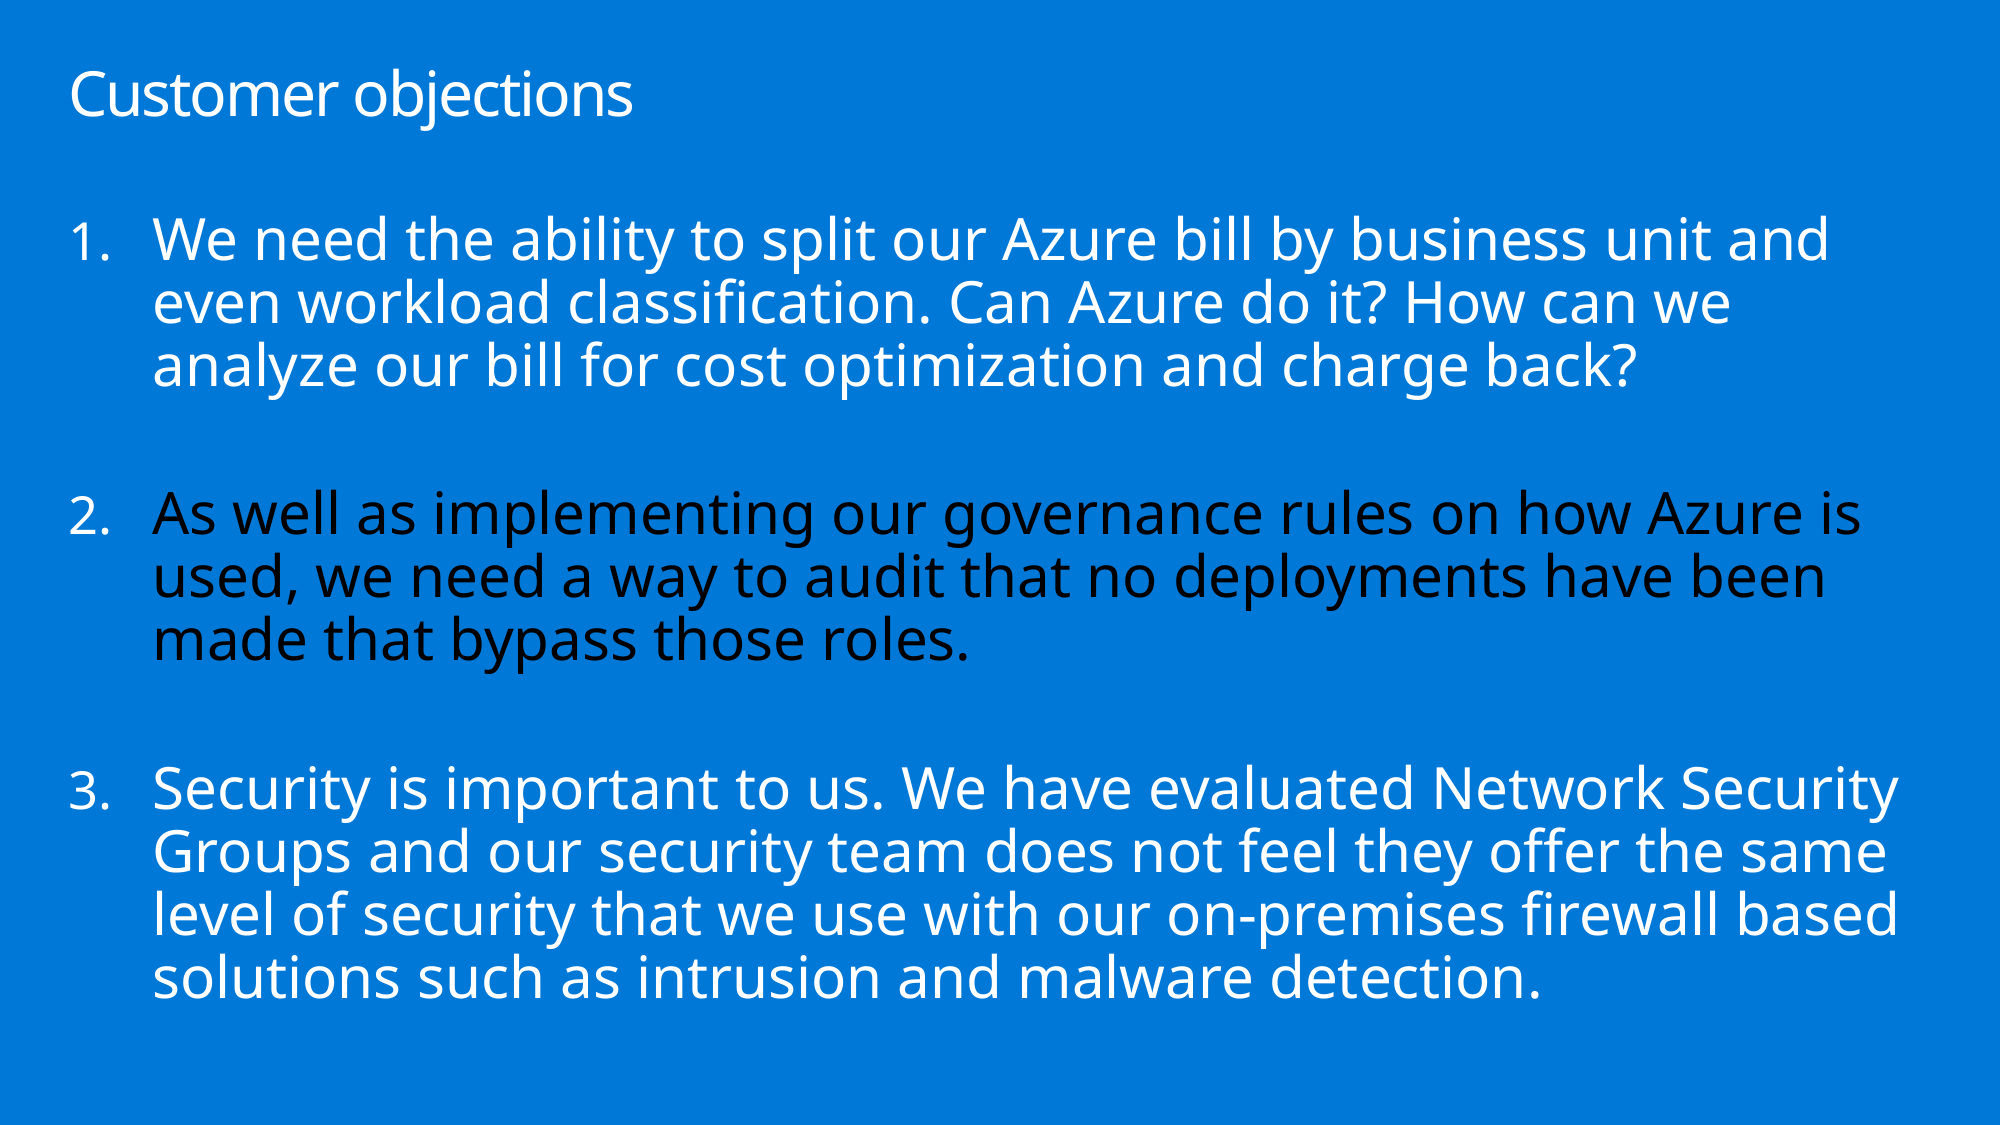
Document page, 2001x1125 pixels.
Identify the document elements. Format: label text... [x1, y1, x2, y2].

title Customer objections [44, 47, 1957, 196]
list We need the ability to split our Azure bill by business unit and even workload classification. Can Azure do it? How can we analyze our bill for cost optimization and charge back? As well as implementing our governance rules on how Azure is used, we need a way to audit that no deployments have been made that bypass those roles. Security is important to us. We have evaluated Network Security Groups and our security team does not feel they offer the same level of security that we use with our on-premises firewall based solutions such as intrusion and malware detection. [44, 195, 1938, 1125]
